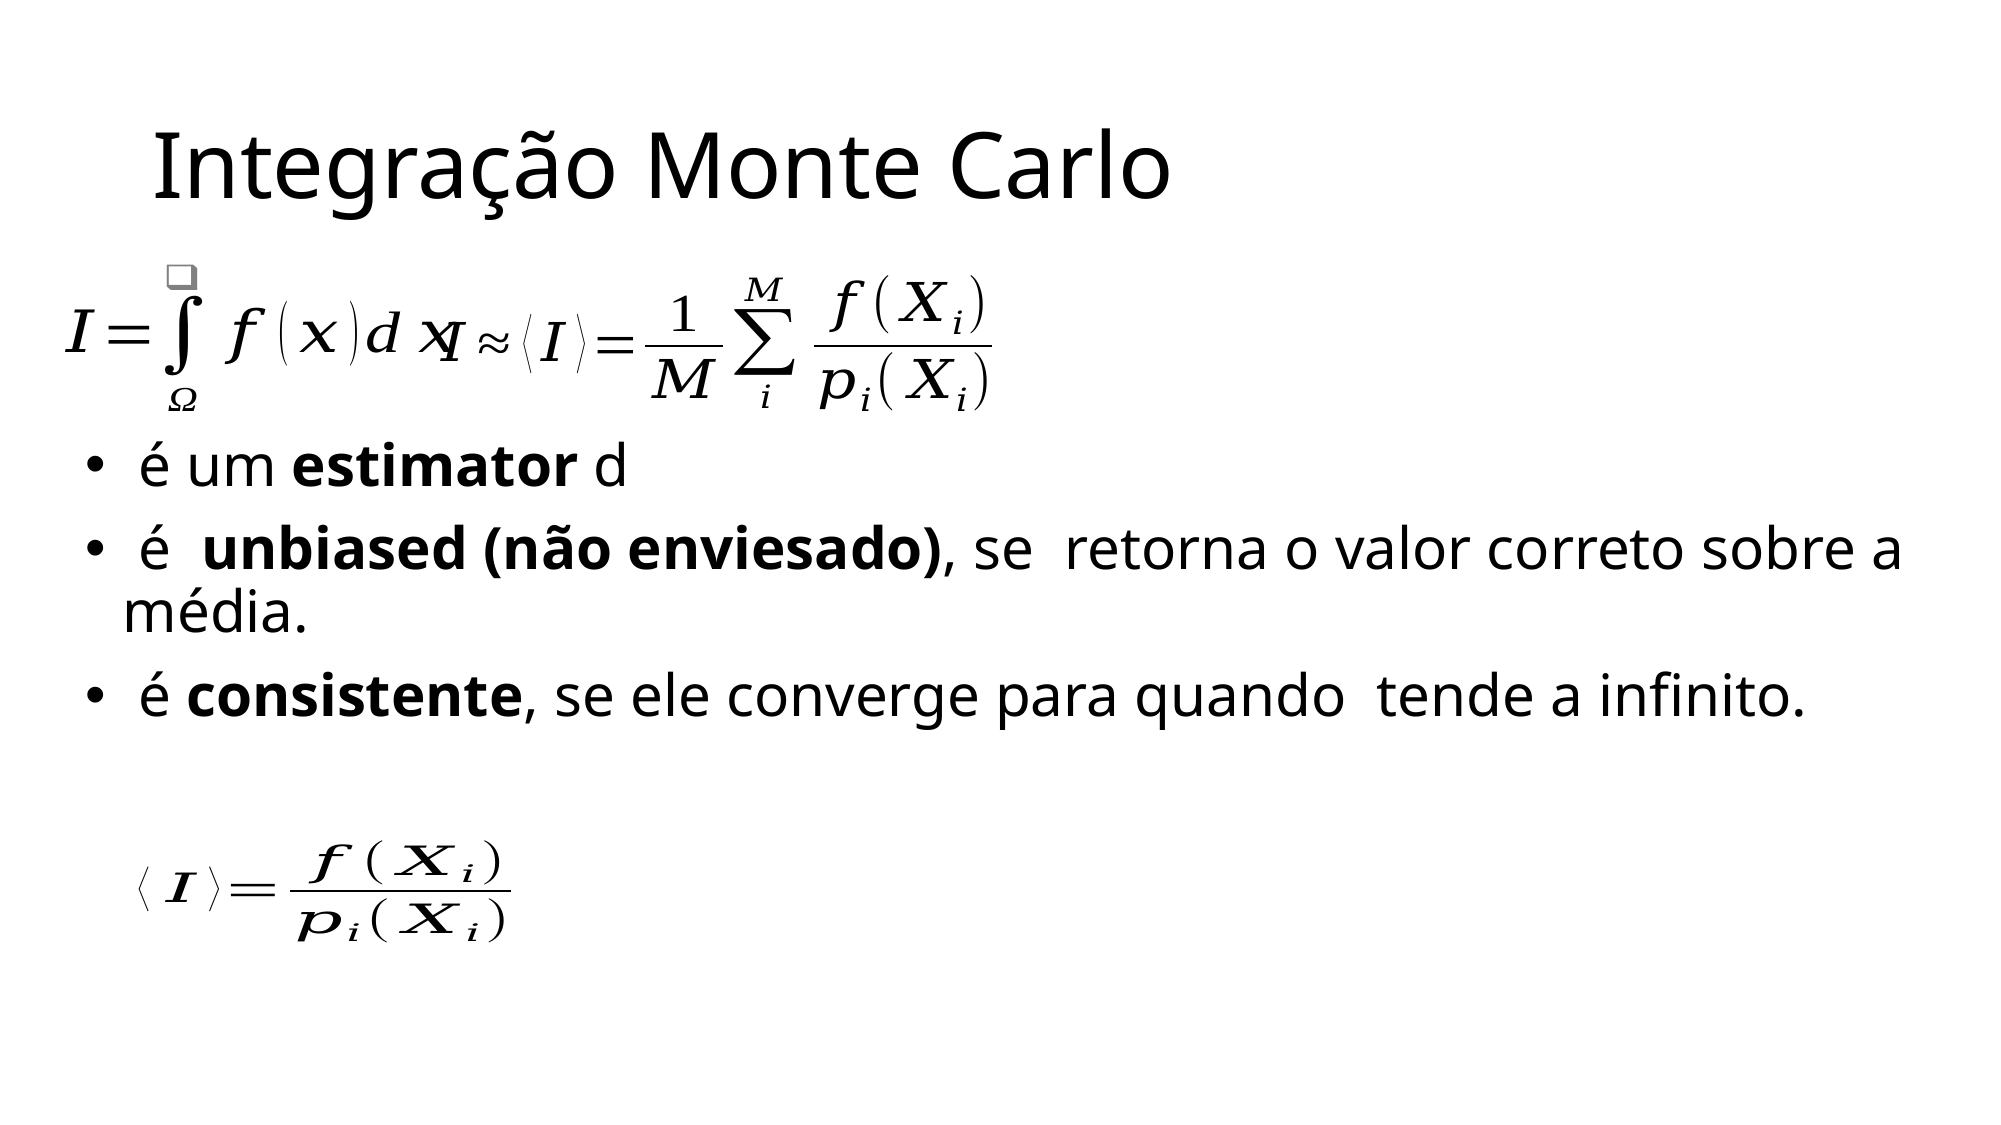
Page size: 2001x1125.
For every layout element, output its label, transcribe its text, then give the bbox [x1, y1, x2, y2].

title Integração Monte Carlo [137, 59, 1863, 278]
